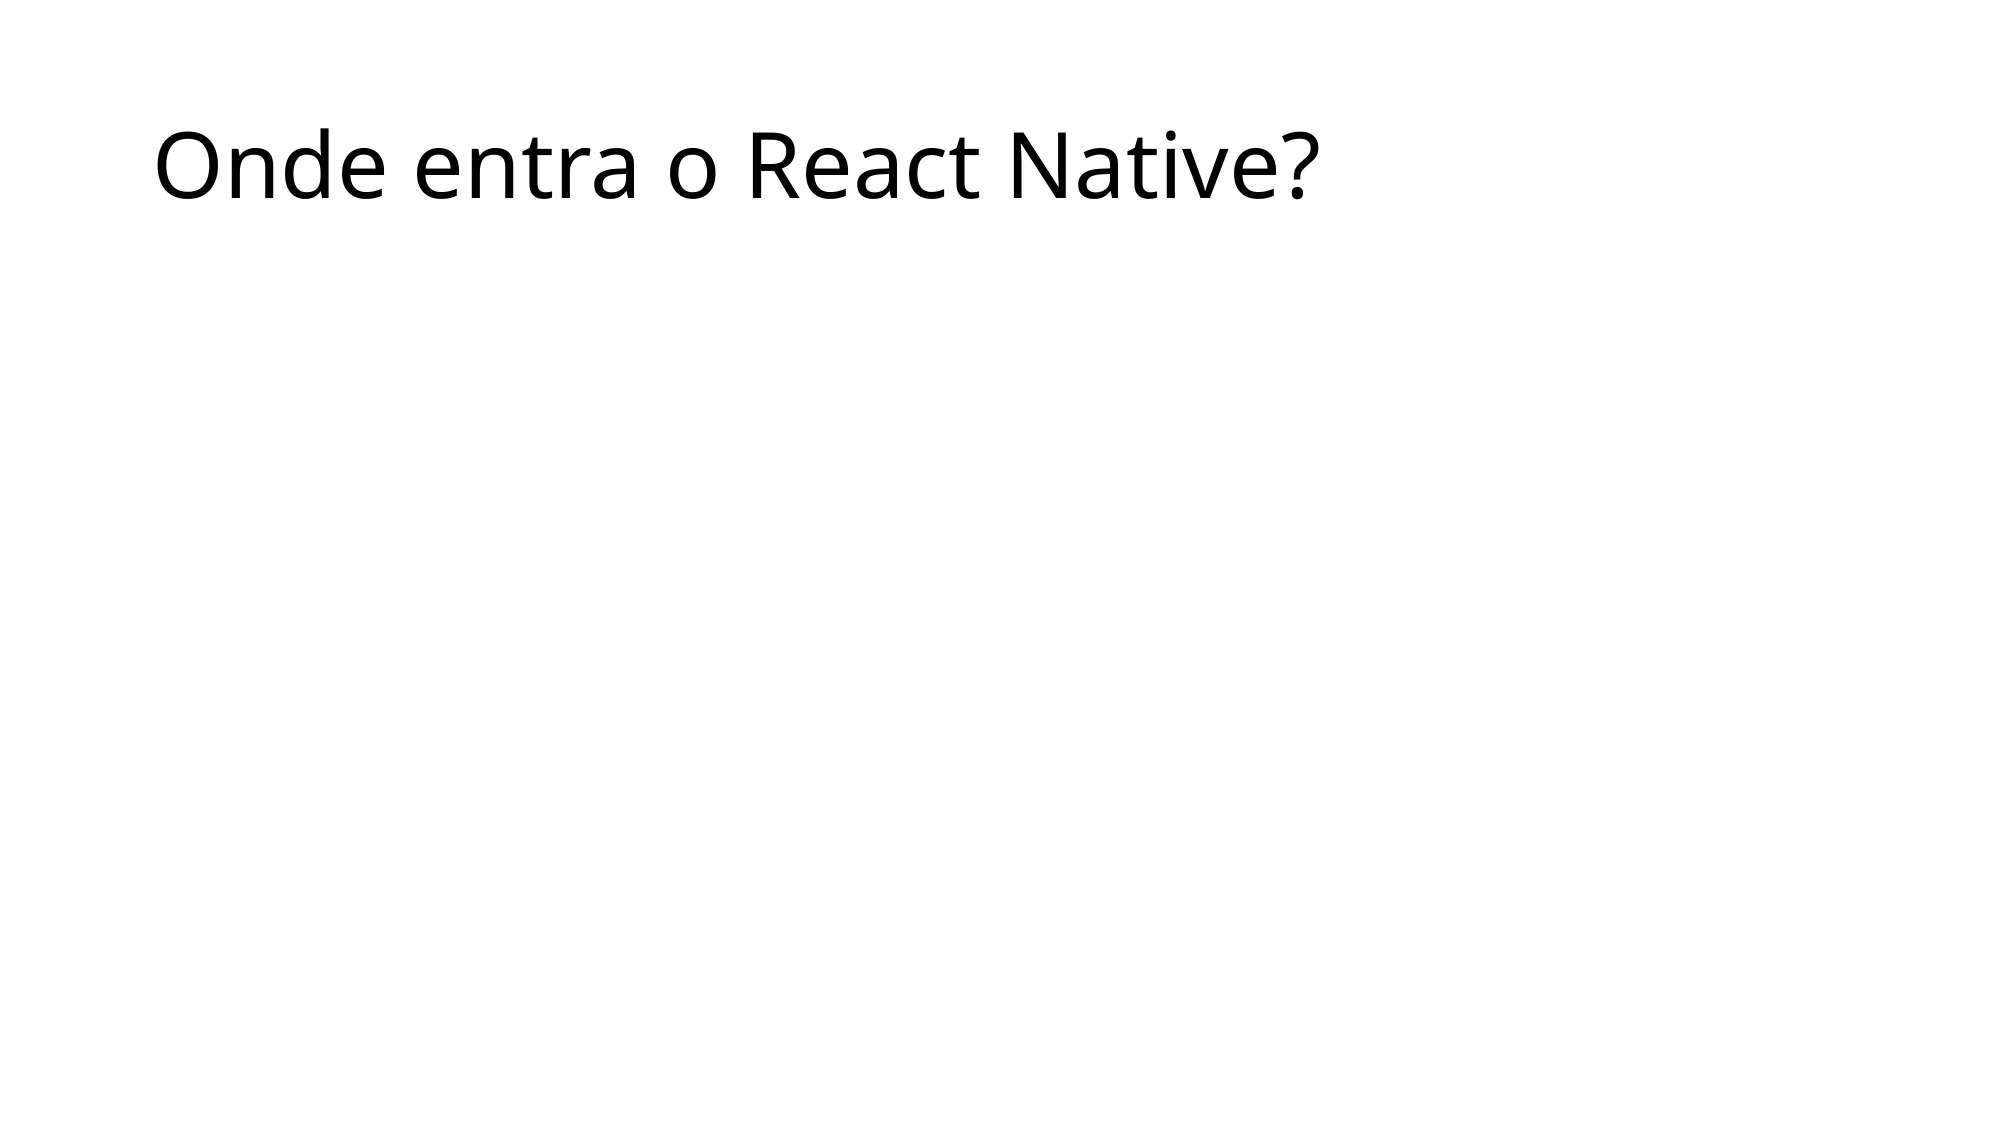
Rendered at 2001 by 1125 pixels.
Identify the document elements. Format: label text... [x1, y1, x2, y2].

title Onde entra o React Native? [137, 59, 1863, 278]
